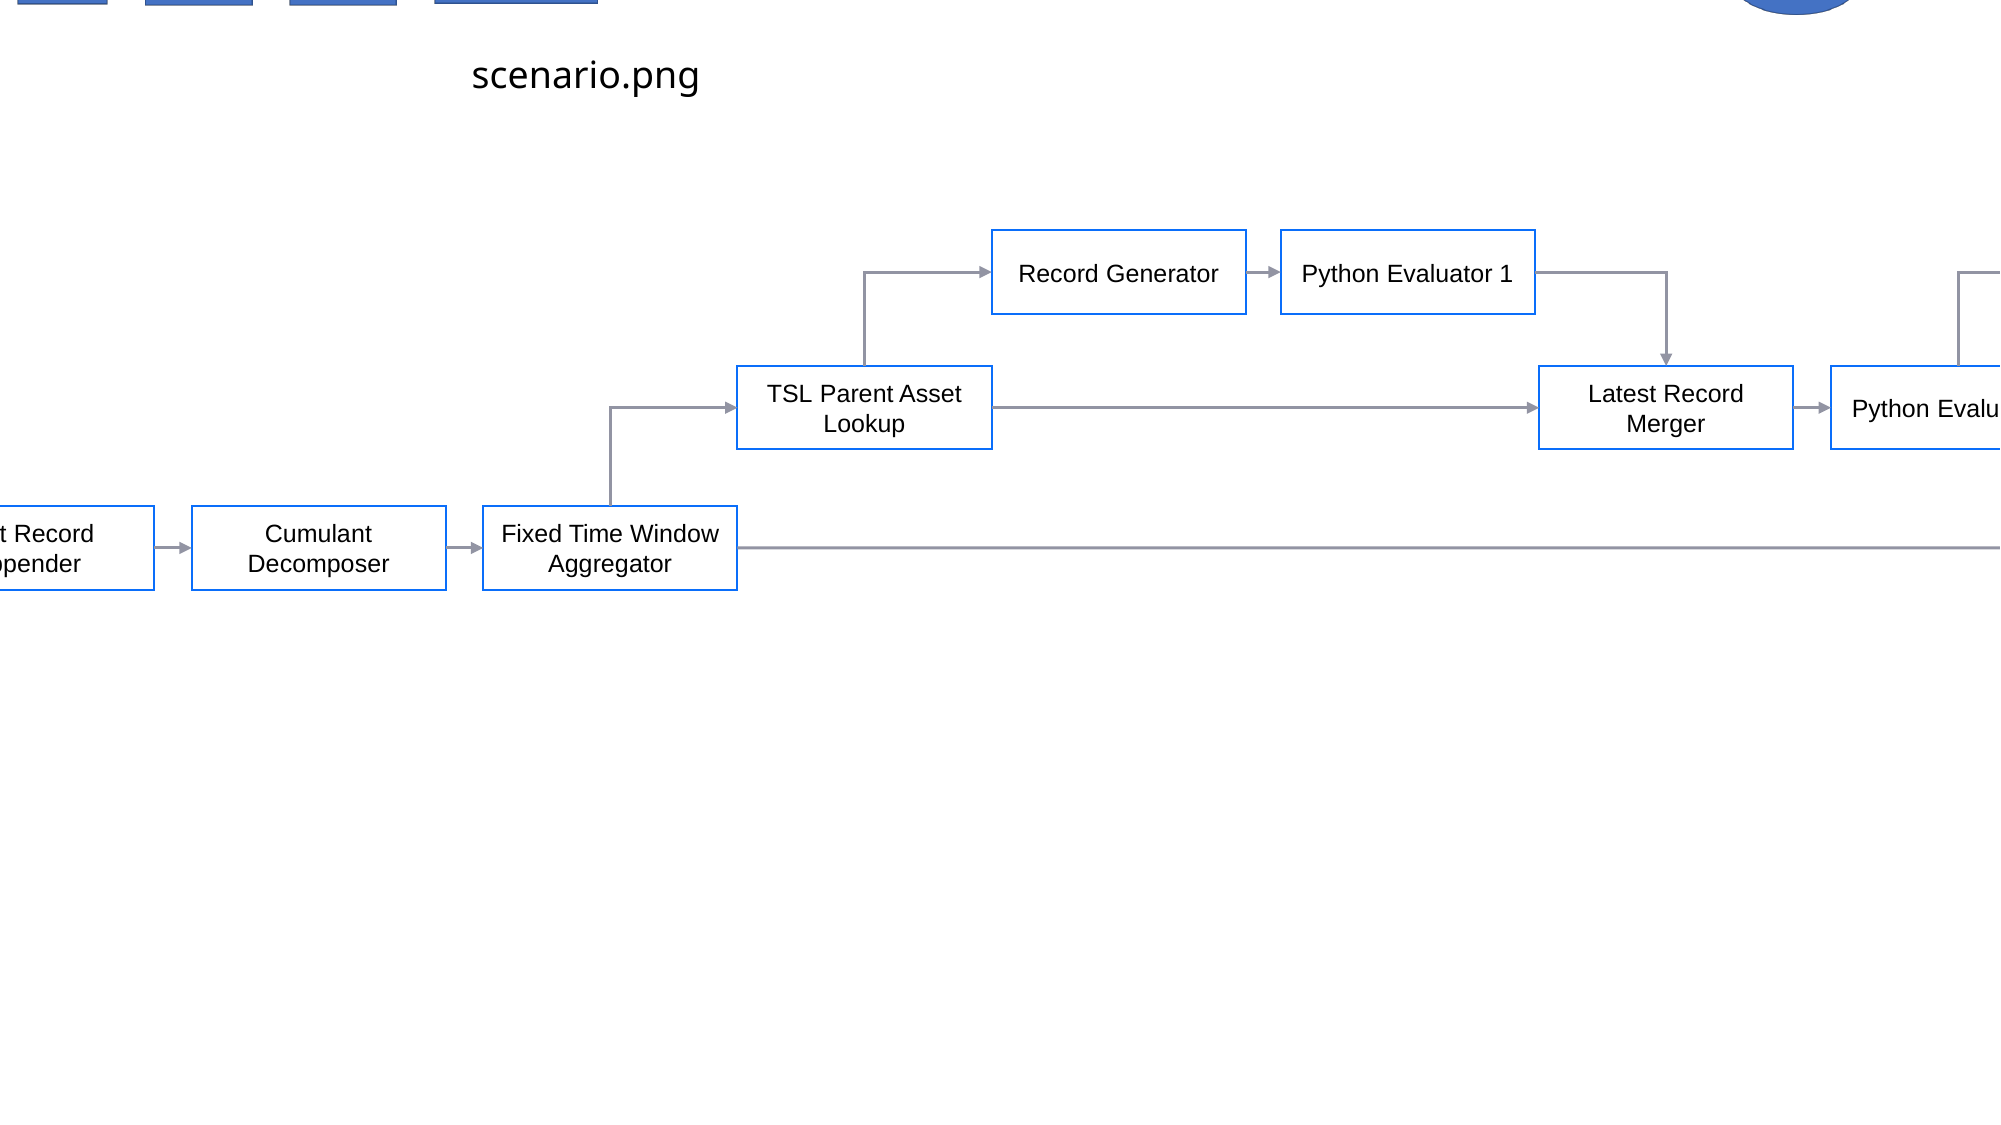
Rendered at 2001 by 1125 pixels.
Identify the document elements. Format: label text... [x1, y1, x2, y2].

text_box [0, 230, 2000, 590]
picture [0, 0, 1863, 16]
text_box scenario.png [456, 43, 716, 104]
